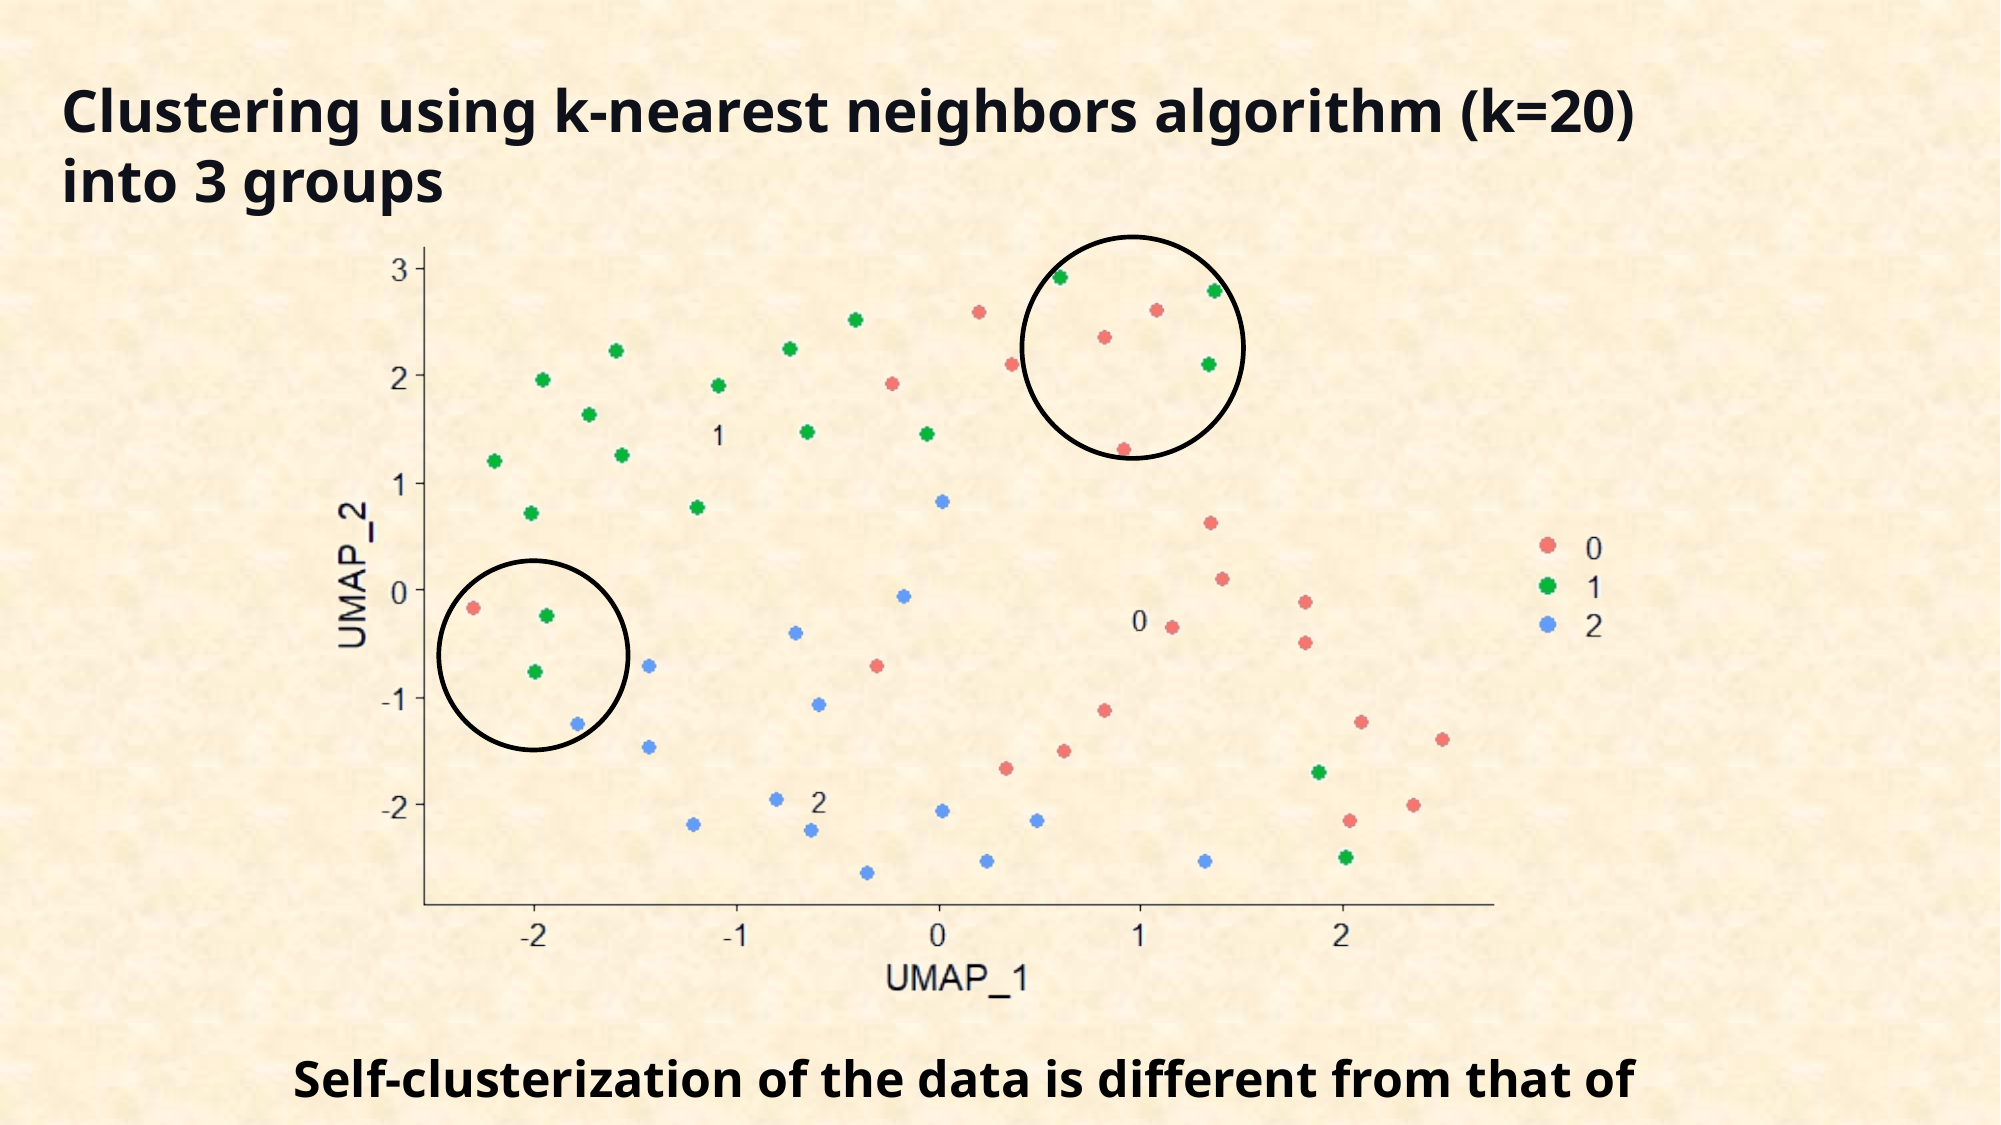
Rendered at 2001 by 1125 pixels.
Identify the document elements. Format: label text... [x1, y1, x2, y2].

text_box Clustering using k-nearest neighbors algorithm (k=20) into 3 groups [0, 67, 1746, 222]
text_box Self-clusterization of the data is different from that of the pathology [279, 1009, 1661, 1125]
picture [0, 0, 2001, 1125]
